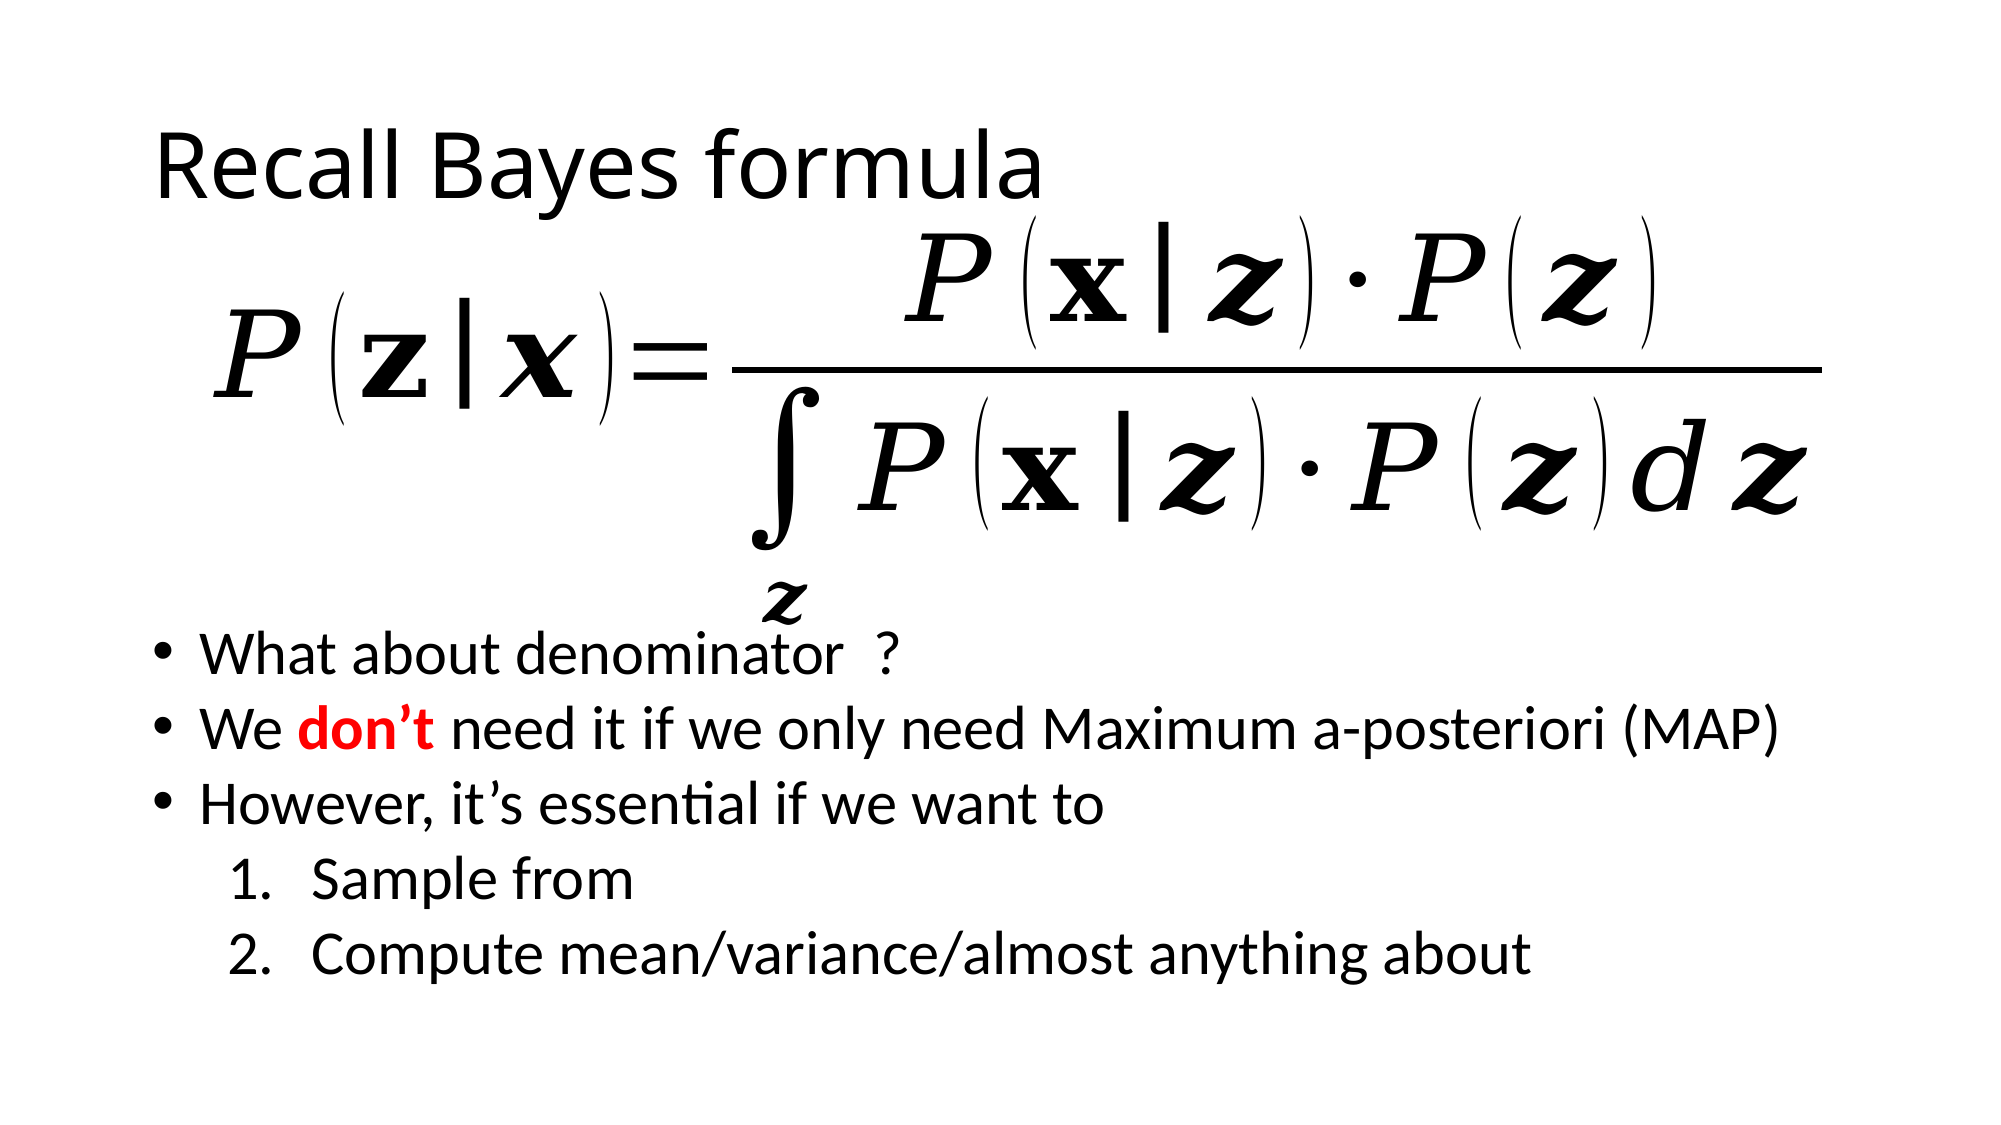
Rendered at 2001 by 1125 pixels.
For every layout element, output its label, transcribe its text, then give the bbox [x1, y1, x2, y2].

title Recall Bayes formula [137, 59, 1863, 278]
